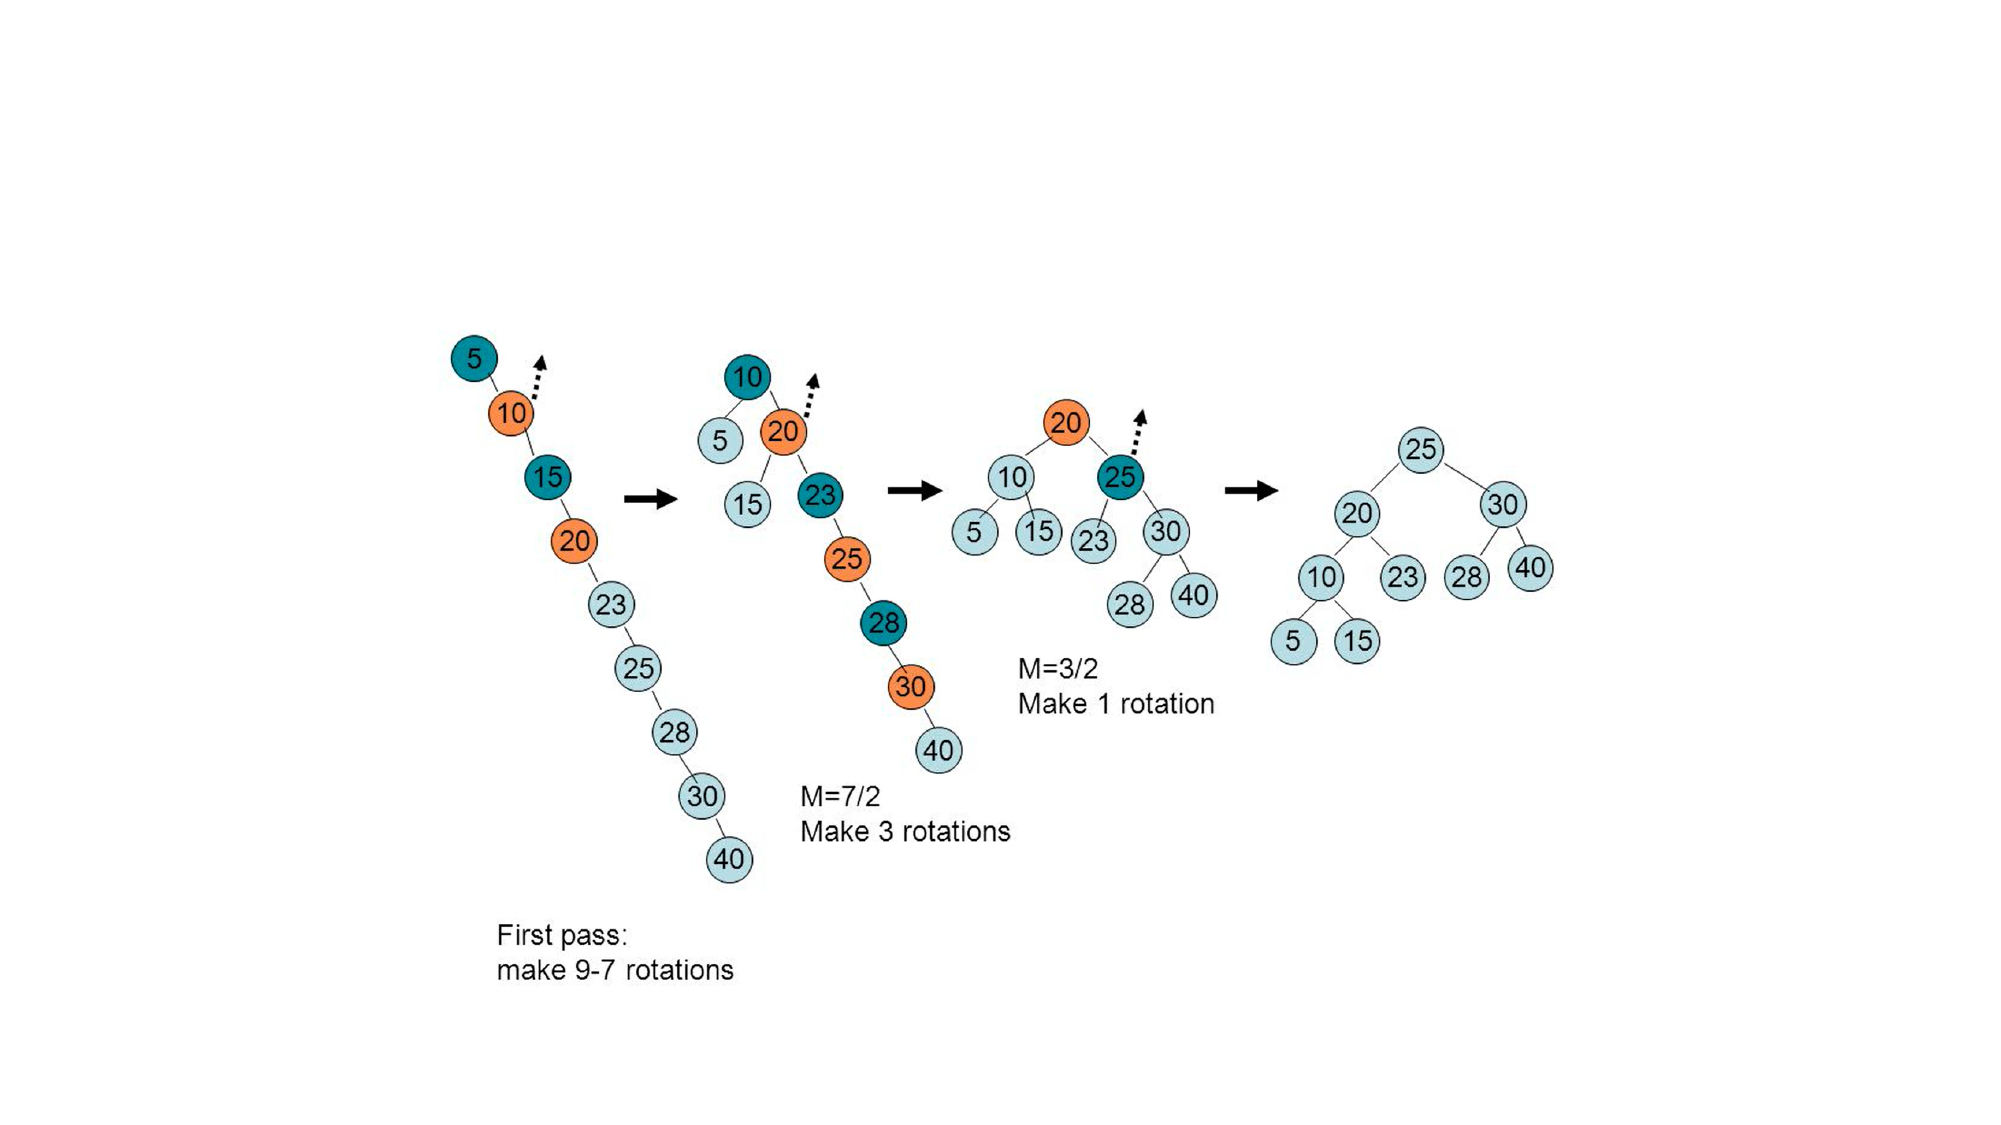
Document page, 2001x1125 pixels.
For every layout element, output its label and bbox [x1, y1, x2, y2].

list [426, 299, 1574, 1014]
